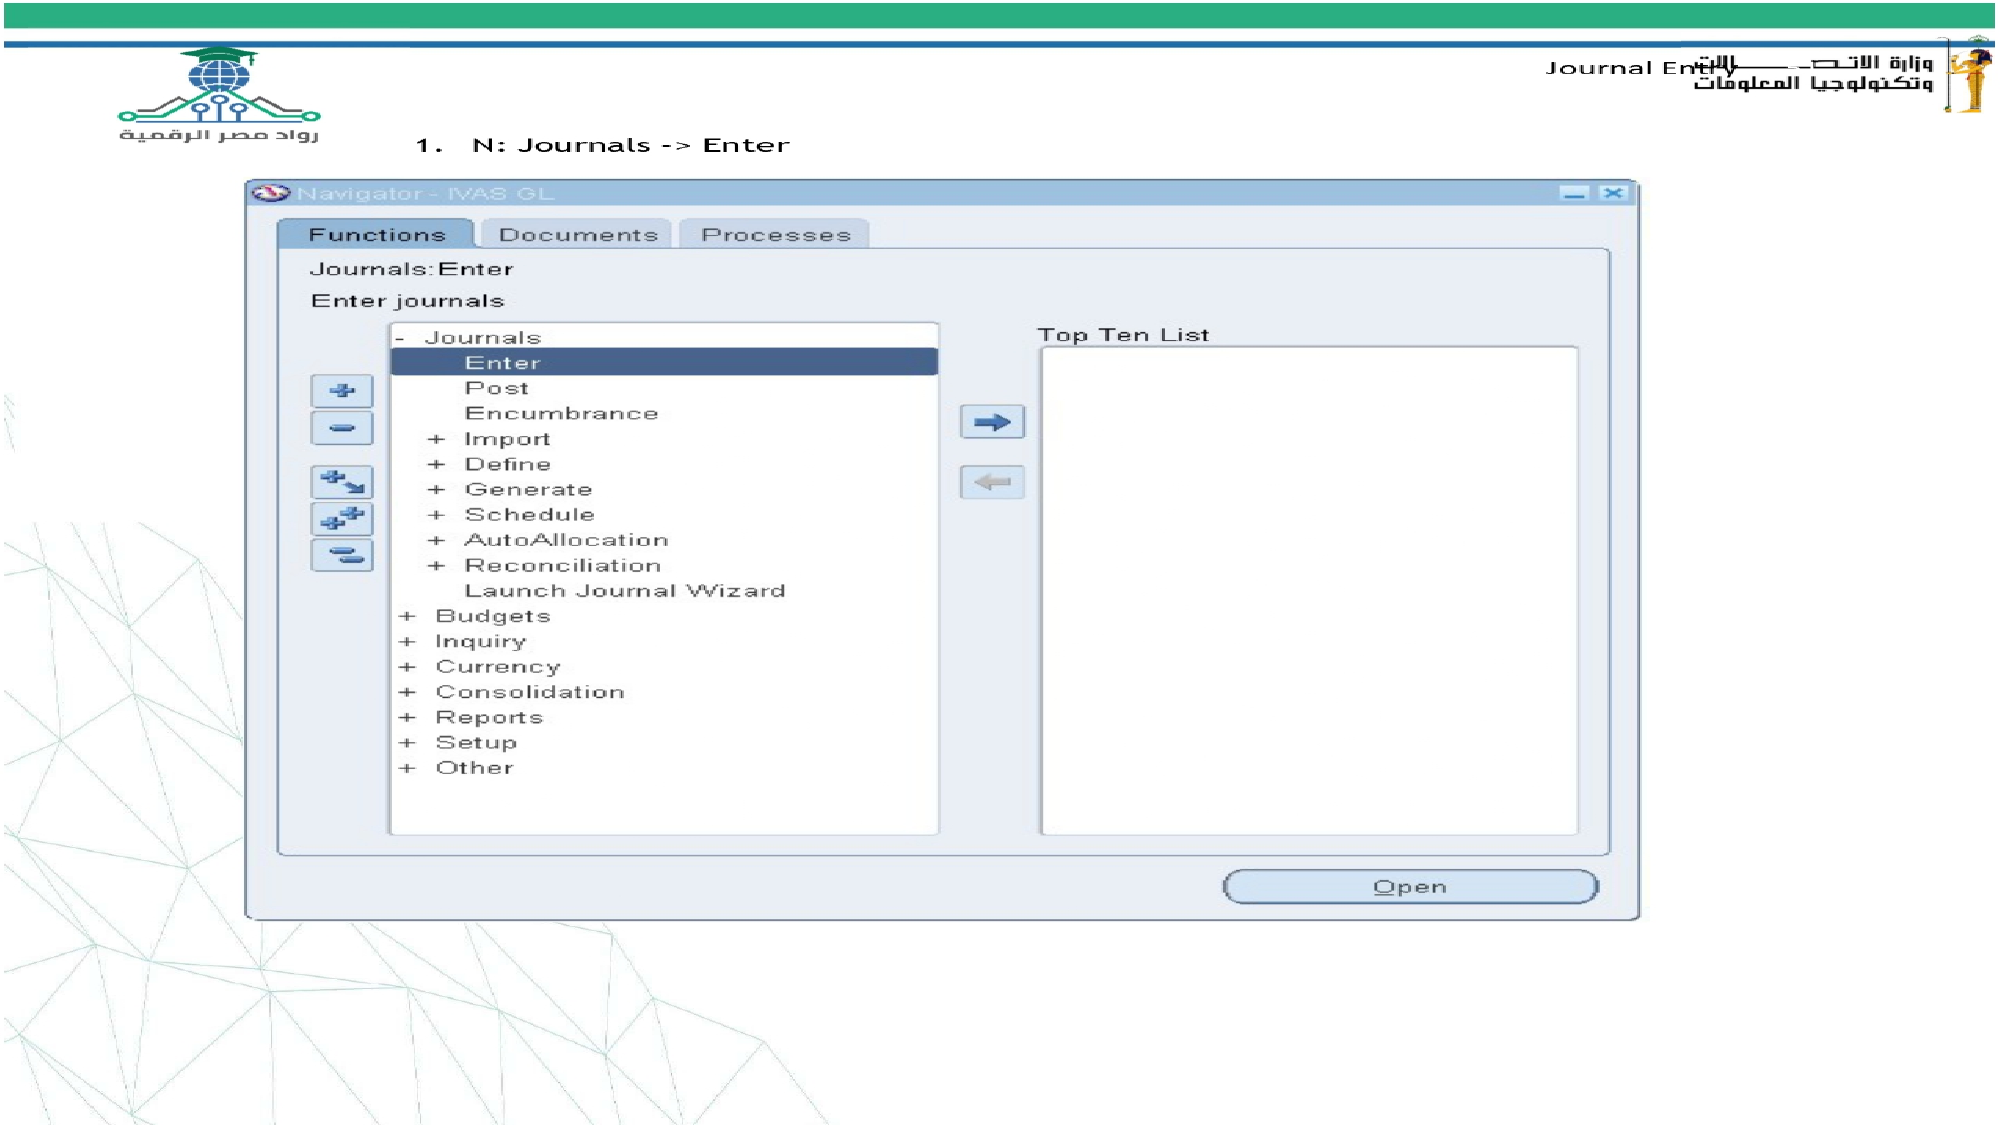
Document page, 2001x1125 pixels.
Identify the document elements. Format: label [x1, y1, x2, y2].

list [0, 0, 2000, 1125]
